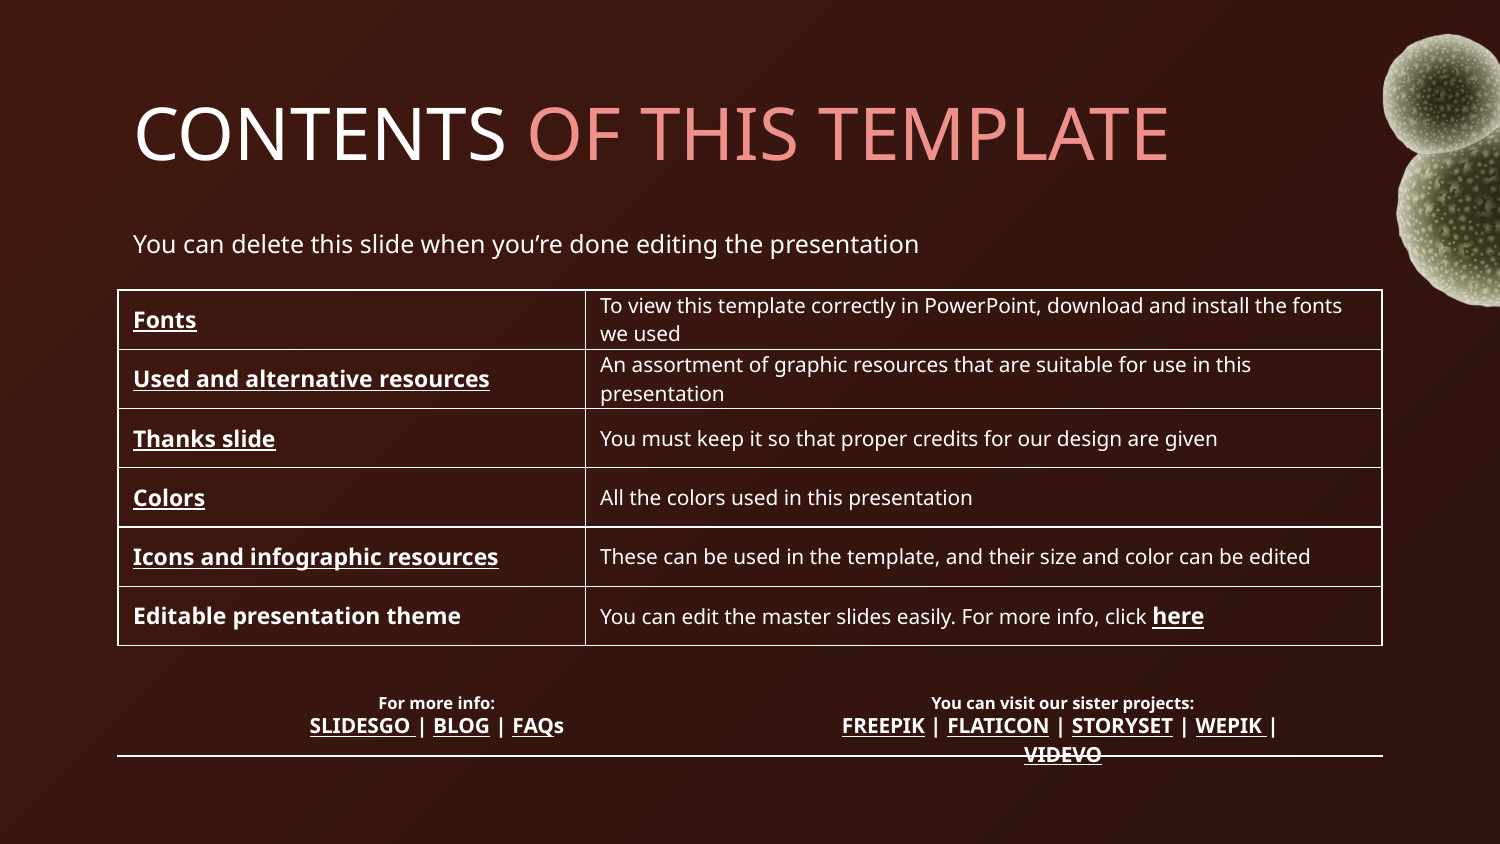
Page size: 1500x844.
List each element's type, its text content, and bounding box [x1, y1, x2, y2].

table_cell You can edit the master slides easily. For more info, click here [586, 587, 1381, 645]
table_cell Colors [119, 468, 585, 526]
table_cell Thanks slide [119, 409, 585, 467]
table_cell These can be used in the template, and their size and color can be edited [586, 528, 1381, 586]
text_box You can visit our sister projects: FREEPIK | FLATICON | STORYSET | WEPIK | VIDEVO [793, 678, 1333, 754]
table_header To view this template correctly in PowerPoint, download and install the fonts we used [586, 291, 1381, 349]
table_cell Icons and infographic resources [119, 528, 585, 586]
table_header Fonts [119, 291, 585, 349]
title CONTENTS OF THIS TEMPLATE [118, 72, 1382, 167]
table_cell An assortment of graphic resources that are suitable for use in this presentation [586, 350, 1381, 408]
table_cell Used and alternative resources [119, 350, 585, 408]
text_box You can delete this slide when you’re done editing the presentation [118, 214, 1382, 275]
picture [1339, 0, 1500, 356]
table_cell You must keep it so that proper credits for our design are given [586, 409, 1381, 467]
table_cell All the colors used in this presentation [586, 468, 1381, 526]
text_box For more info: SLIDESGO | BLOG | FAQs [167, 678, 707, 754]
table_cell Editable presentation theme [119, 587, 585, 645]
